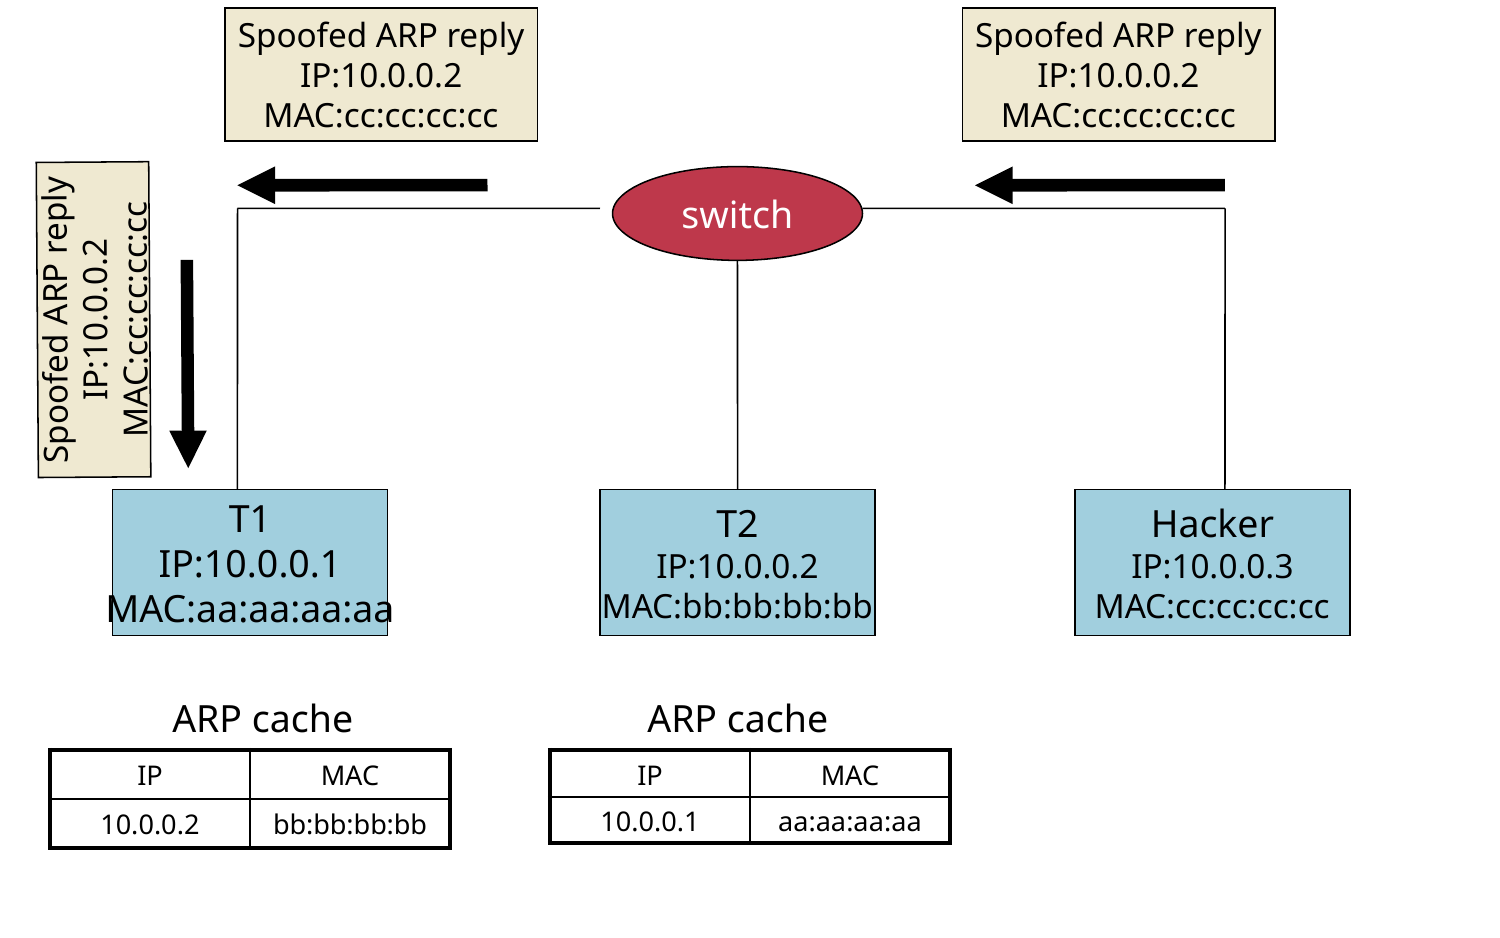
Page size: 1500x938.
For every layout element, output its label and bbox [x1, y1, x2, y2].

table_header [552, 752, 749, 796]
text_box [224, 7, 538, 186]
text_box [0, 208, 601, 636]
text_box [632, 687, 844, 748]
table_cell [52, 800, 249, 846]
table_header [52, 752, 249, 798]
text_box [157, 687, 369, 748]
table_header [251, 752, 448, 798]
table_header [751, 752, 948, 796]
text_box [962, 7, 1276, 186]
text_box [600, 166, 1350, 636]
table_cell [751, 798, 948, 841]
table_cell [251, 800, 448, 846]
table_cell [552, 798, 749, 841]
